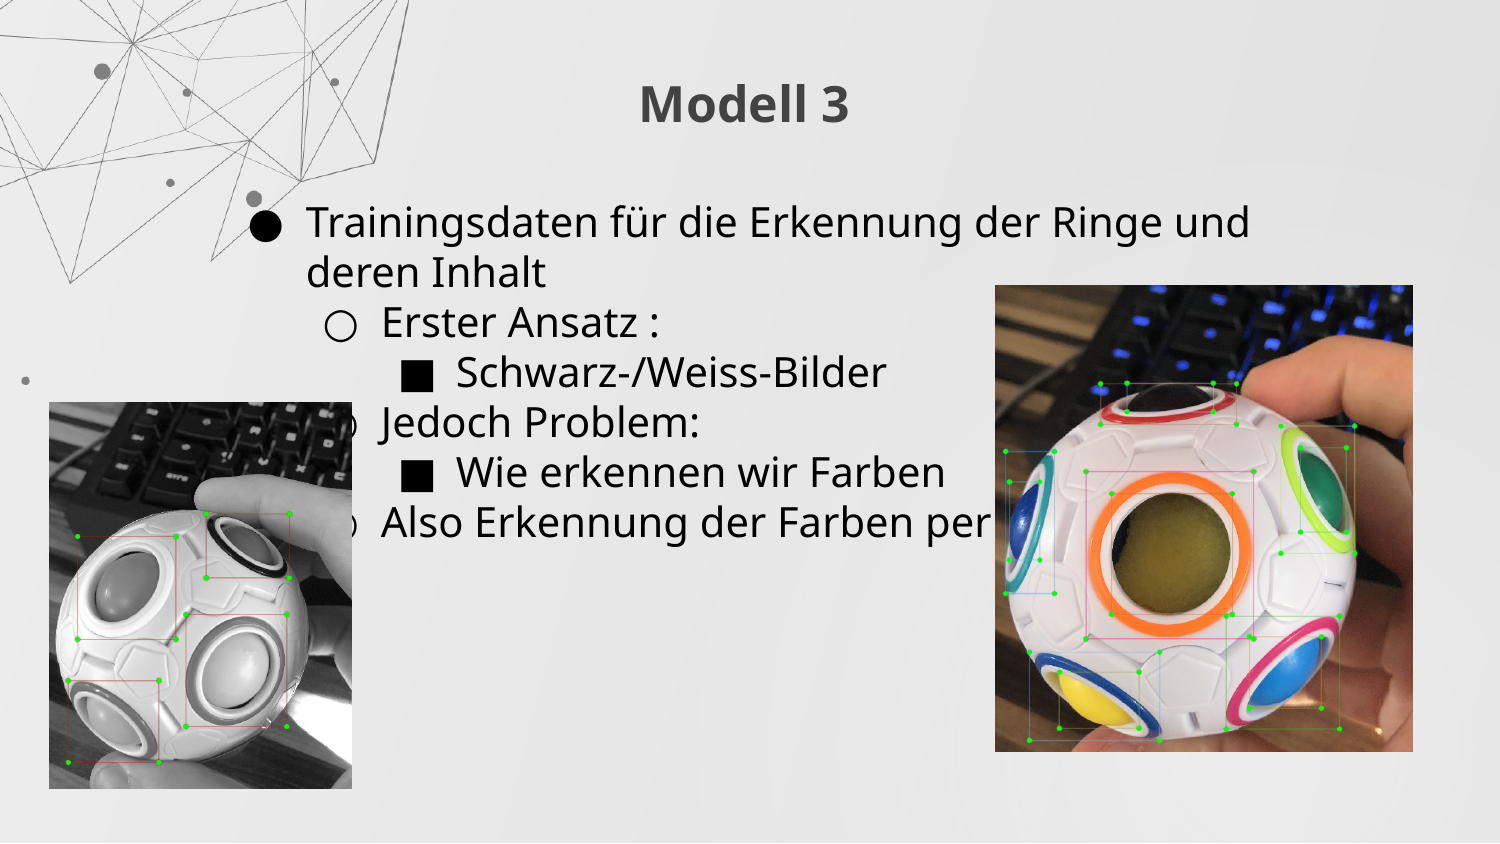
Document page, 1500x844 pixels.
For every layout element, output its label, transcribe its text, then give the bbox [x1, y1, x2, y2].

text_box Trainingsdaten für die Erkennung der Ringe und deren Inhalt Erster Ansatz : Schwarz-/Weiss-Bilder Jedoch Problem: Wie erkennen wir Farben Also Erkennung der Farben per Label [215, 181, 1332, 710]
picture [0, 0, 1500, 844]
title Modell 3 [316, 57, 1173, 214]
